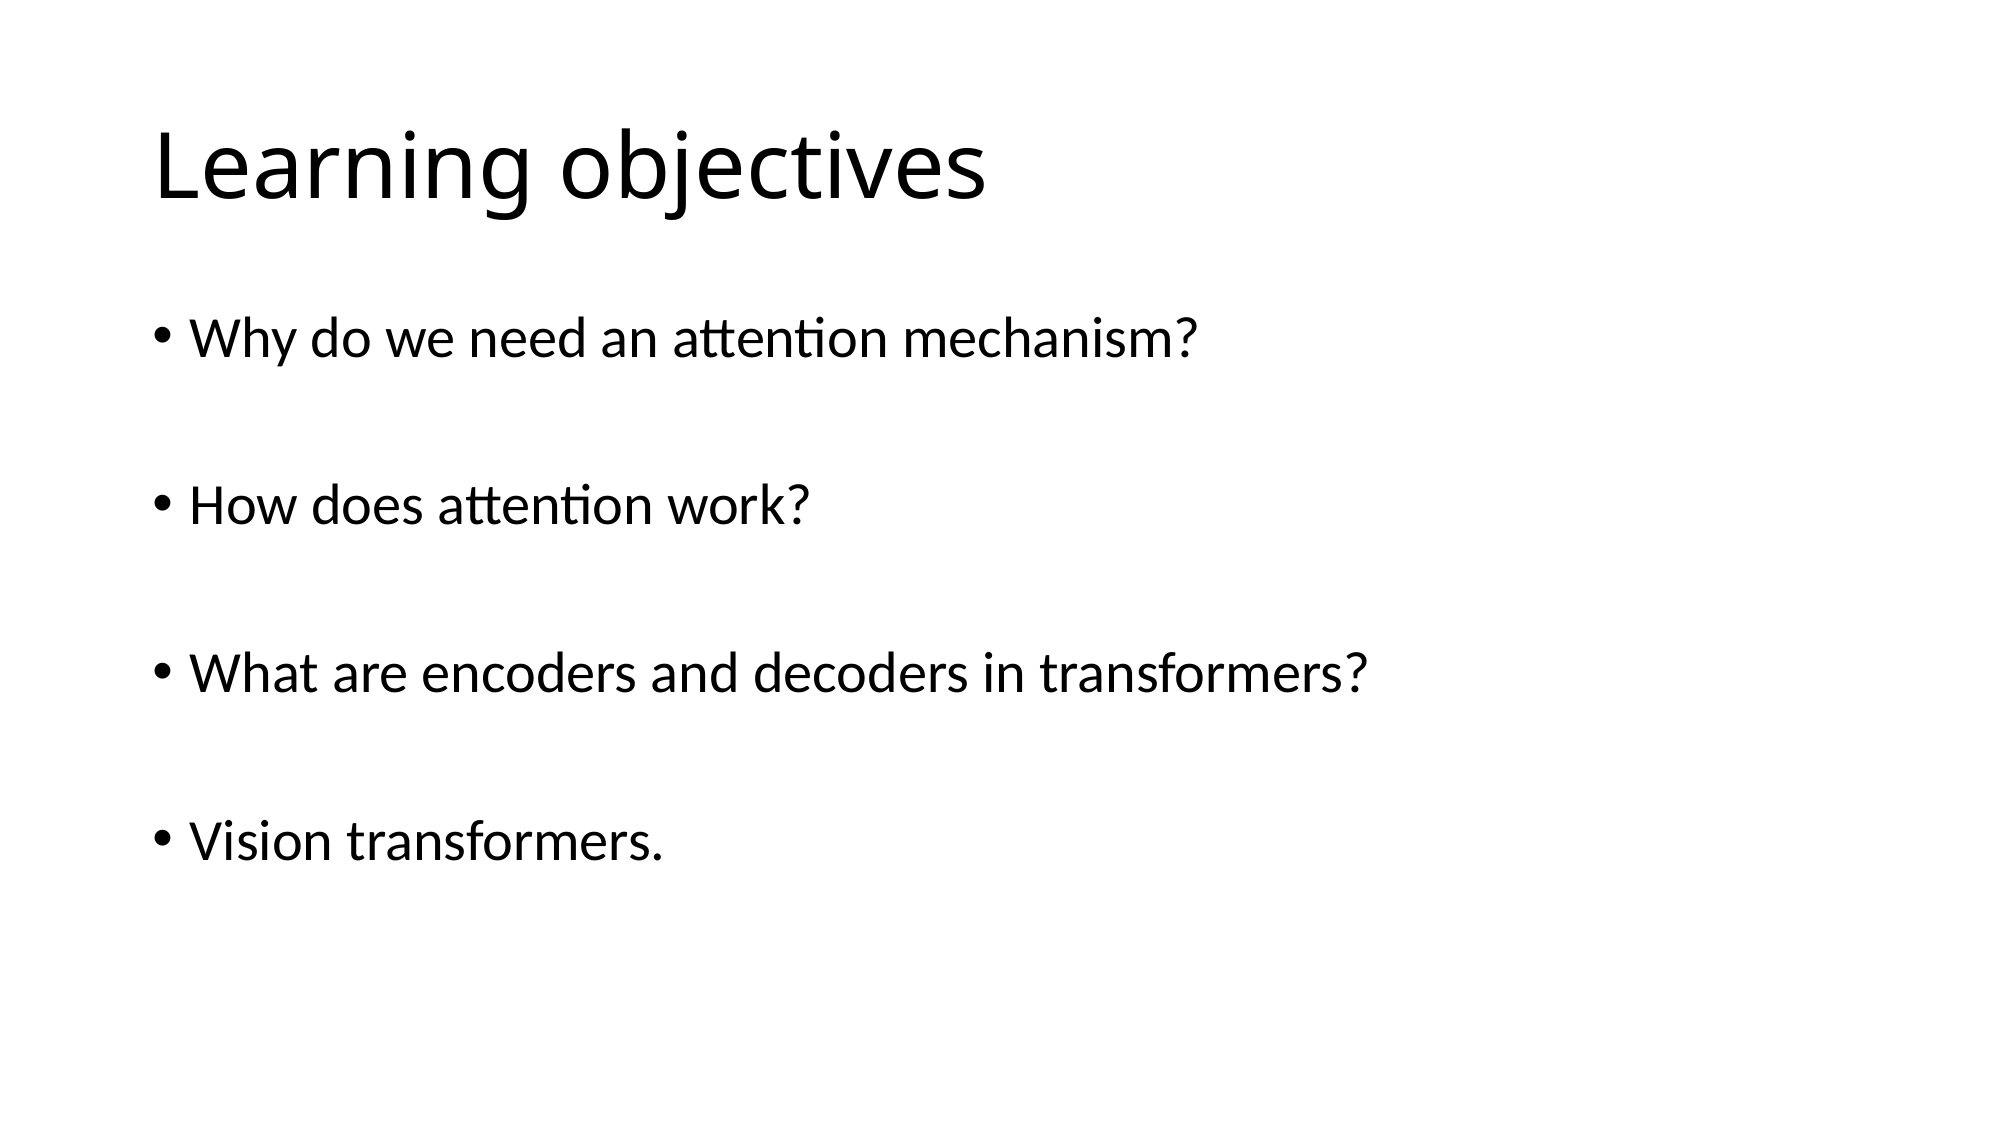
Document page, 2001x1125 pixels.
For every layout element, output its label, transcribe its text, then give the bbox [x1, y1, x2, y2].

title Learning objectives [137, 59, 1863, 278]
list Why do we need an attention mechanism? How does attention work? What are encoders and decoders in transformers? Vision transformers. [137, 299, 1863, 1014]
